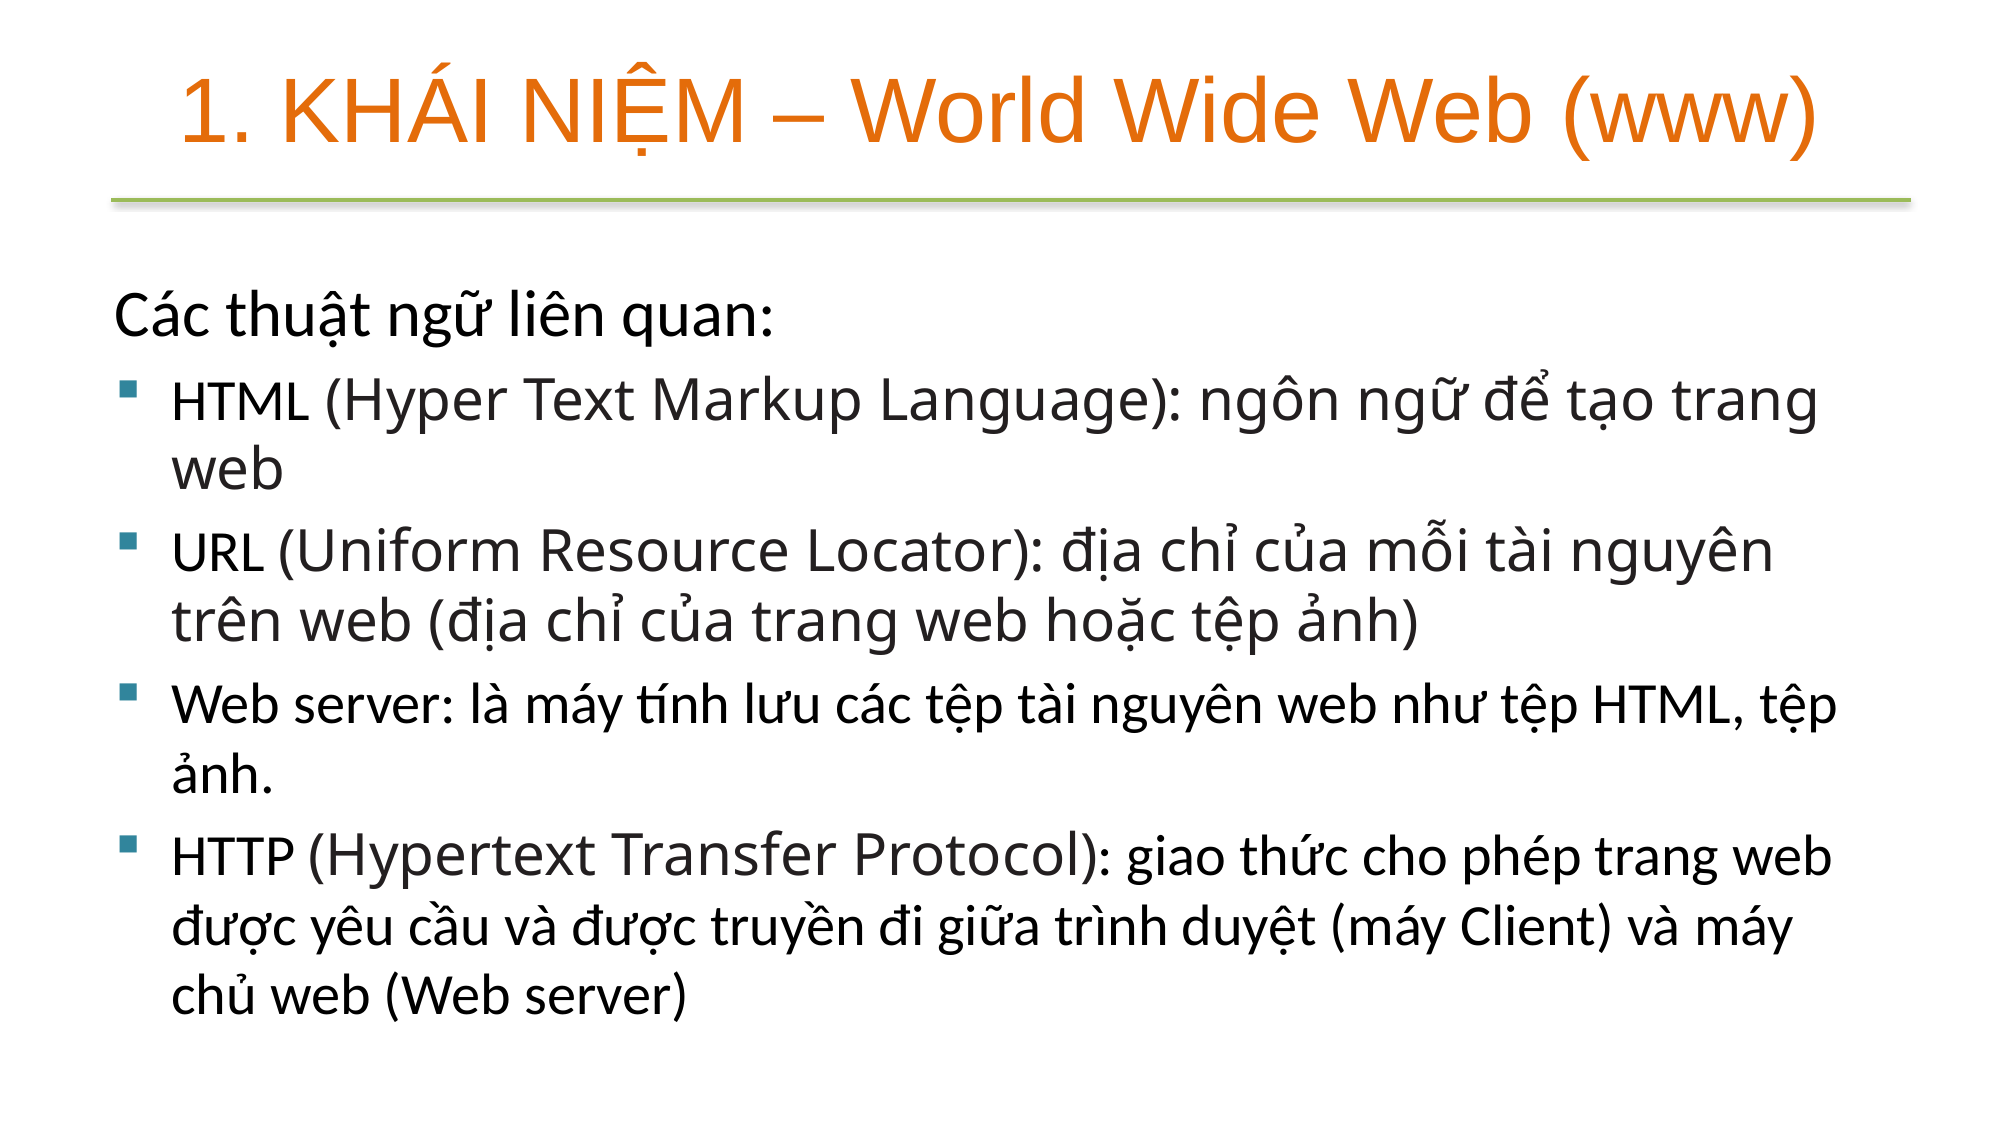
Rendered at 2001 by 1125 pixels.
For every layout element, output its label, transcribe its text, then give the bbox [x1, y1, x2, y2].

list Các thuật ngữ liên quan: HTML (Hyper Text Markup Language): ngôn ngữ để tạo trang web URL (Uniform Resource Locator): địa chỉ của mỗi tài nguyên trên web (địa chỉ của trang web hoặc tệp ảnh) Web server: là máy tính lưu các tệp tài nguyên web như tệp HTML, tệp ảnh. HTTP (Hypertext Transfer Protocol): giao thức cho phép trang web được yêu cầu và được truyền đi giữa trình duyệt (máy Client) và máy chủ web (Web server) [99, 262, 1900, 1005]
title 1. KHÁI NIỆM – World Wide Web (www) [99, 12, 1900, 200]
